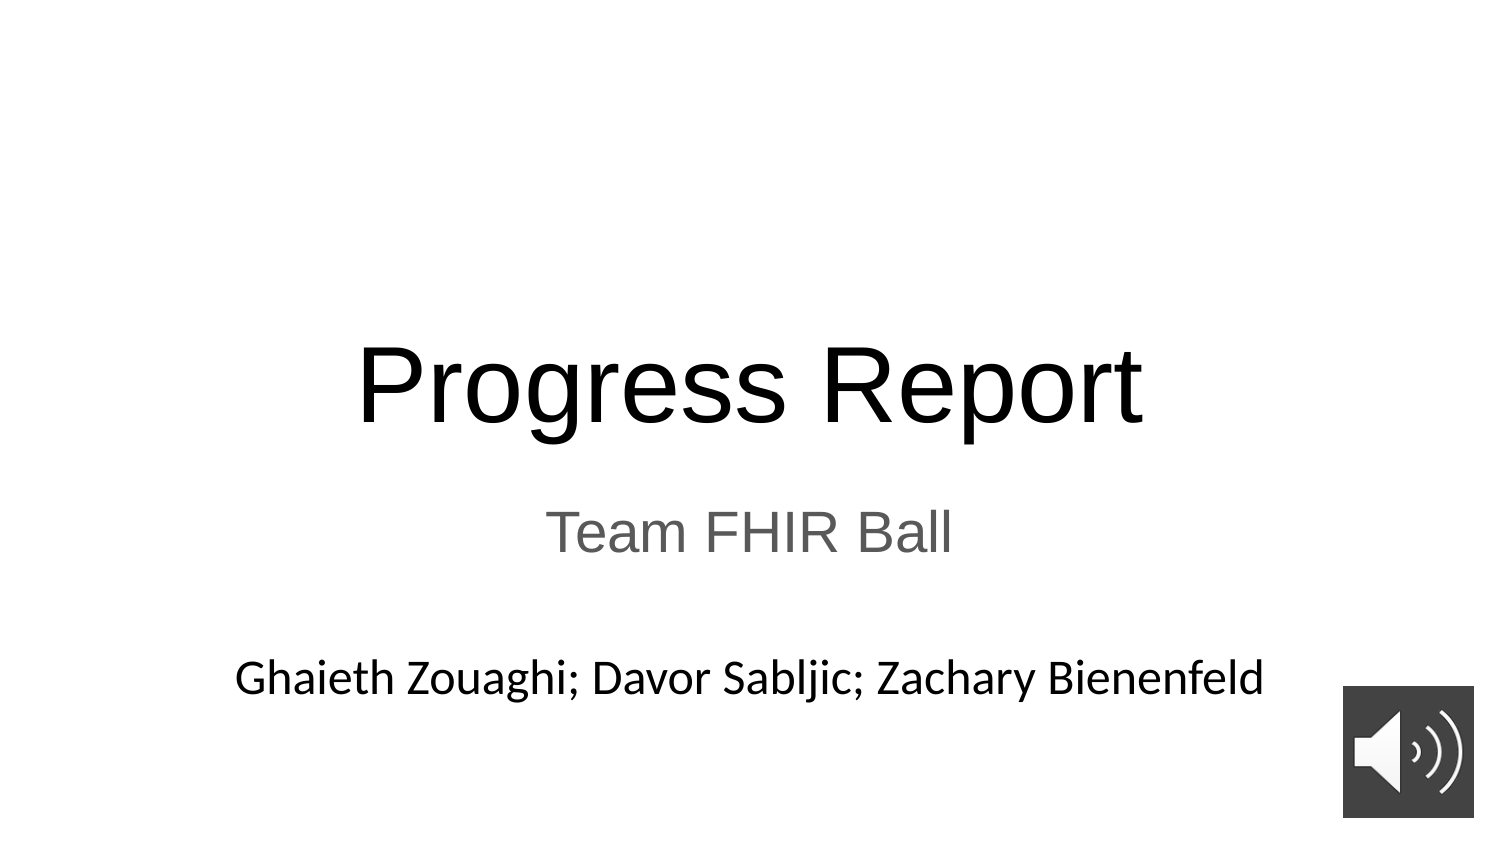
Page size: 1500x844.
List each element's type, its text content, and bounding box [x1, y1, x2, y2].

title Progress Report [51, 122, 1449, 459]
picture [1341, 685, 1476, 819]
subtitle Team FHIR Ball Ghaieth Zouaghi; Davor Sabljic; Zachary Bienenfeld [51, 464, 1449, 595]
